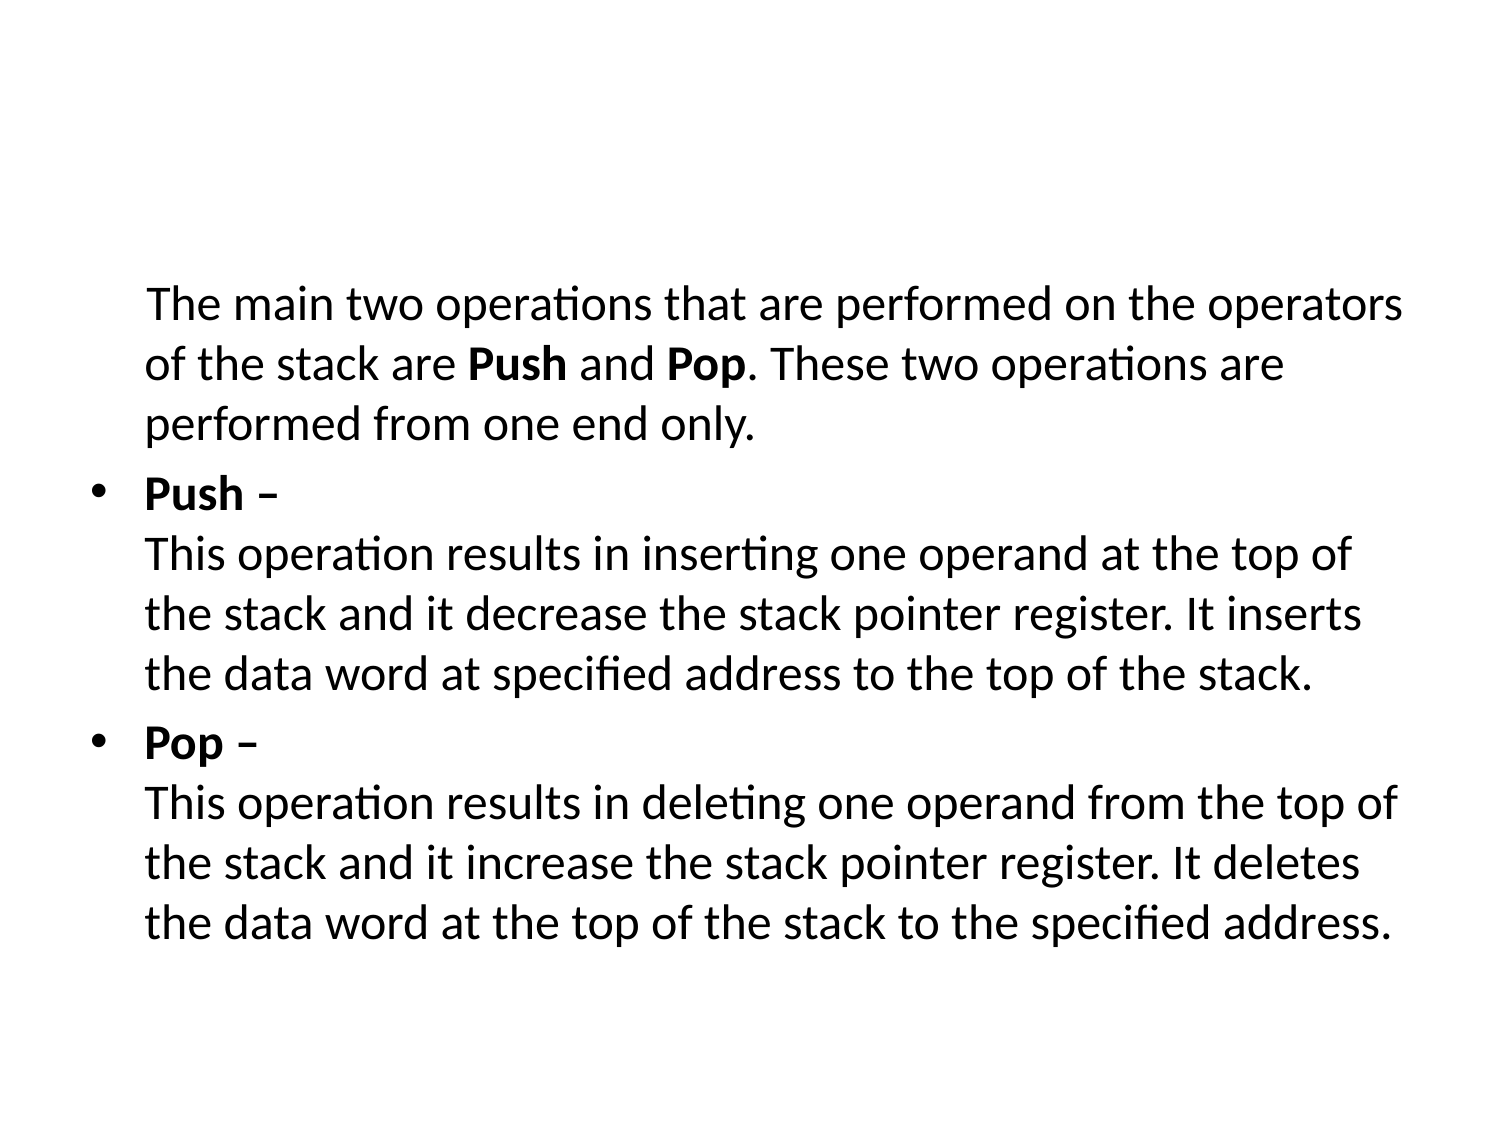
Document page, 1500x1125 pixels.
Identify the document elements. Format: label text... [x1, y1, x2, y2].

list The main two operations that are performed on the operators of the stack are Push and Pop. These two operations are performed from one end only. Push – This operation results in inserting one operand at the top of the stack and it decrease the stack pointer register. It inserts the data word at specified address to the top of the stack. Pop – This operation results in deleting one operand from the top of the stack and it increase the stack pointer register. It deletes the data word at the top of the stack to the specified address. [75, 262, 1425, 1005]
